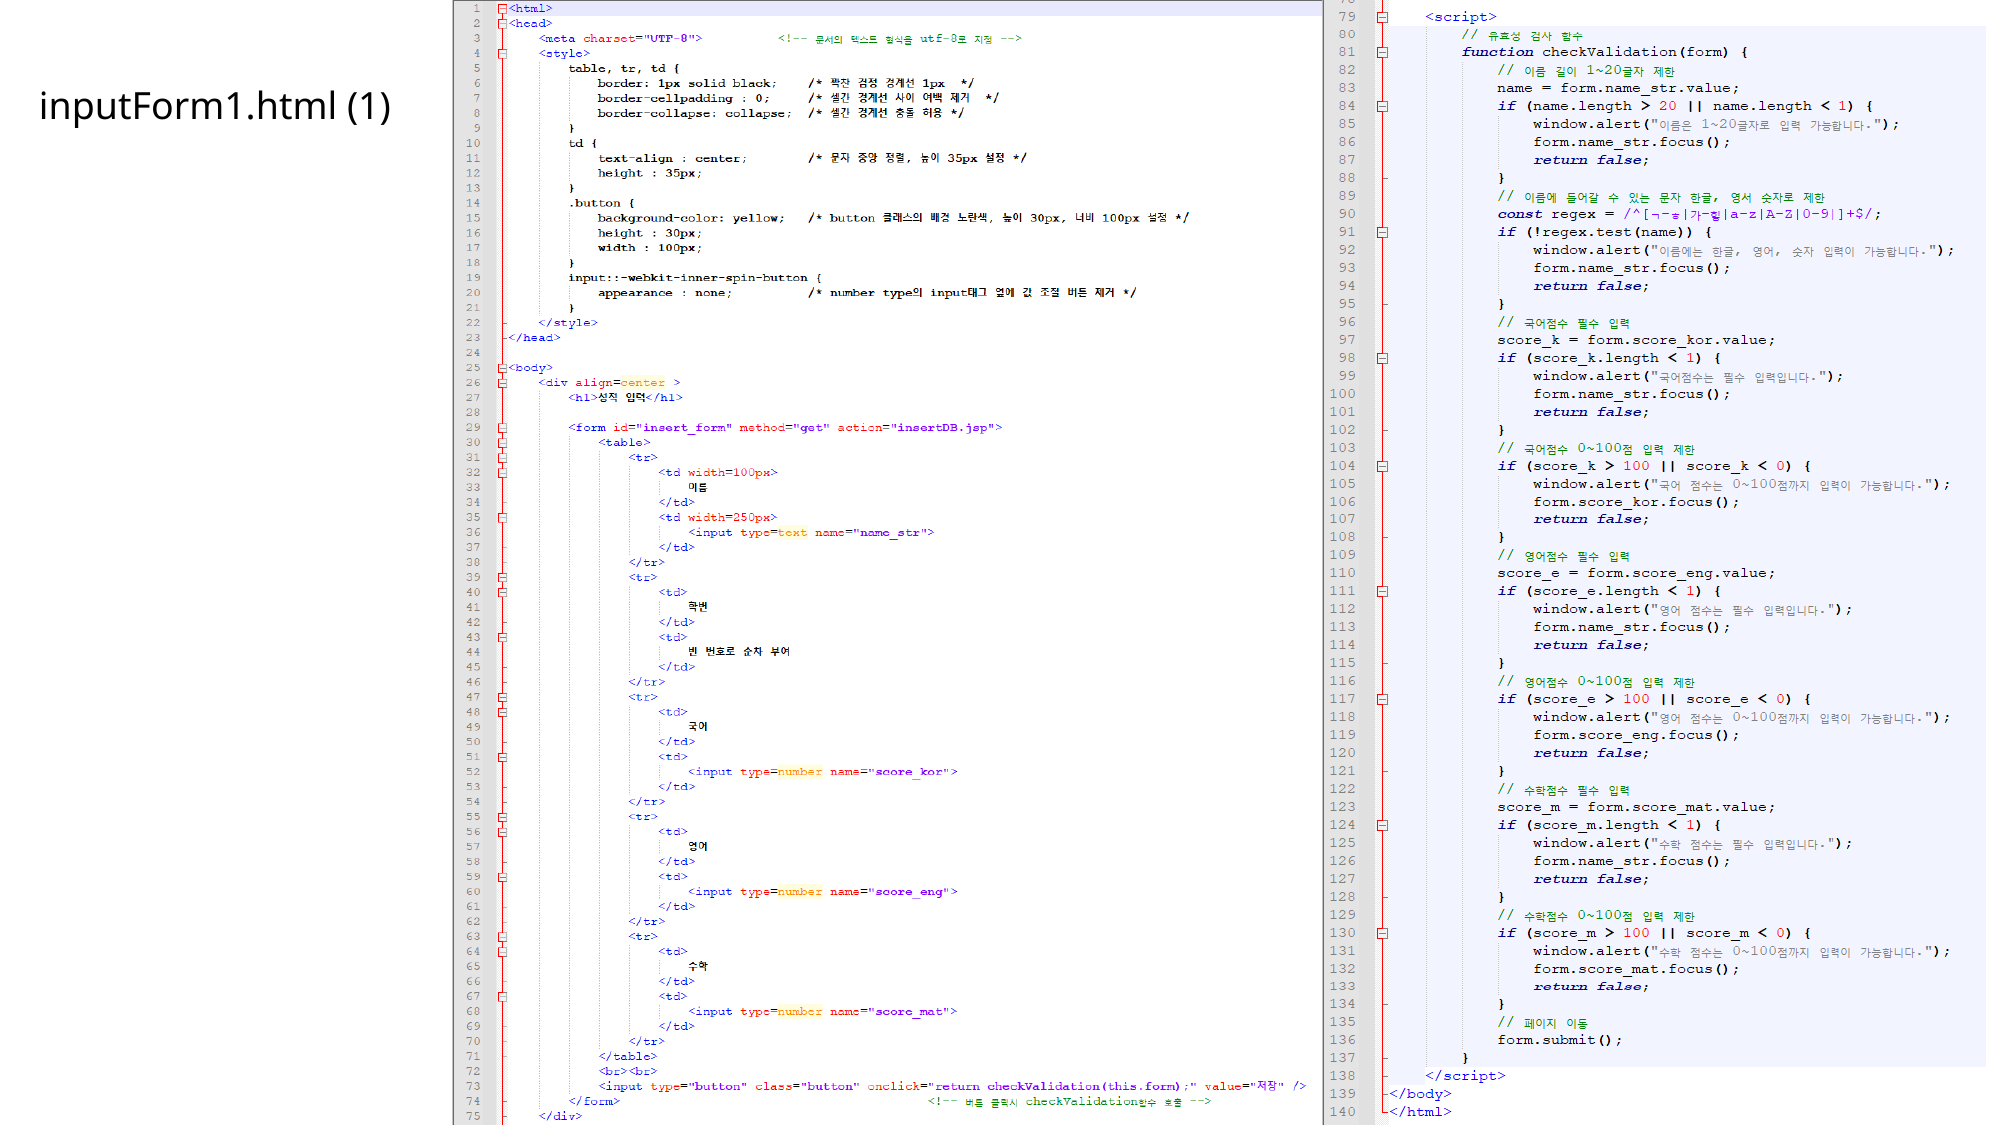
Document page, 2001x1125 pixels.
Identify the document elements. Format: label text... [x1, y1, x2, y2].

text_box inputForm1.html (1) [24, 74, 406, 134]
picture [452, 0, 1986, 1125]
